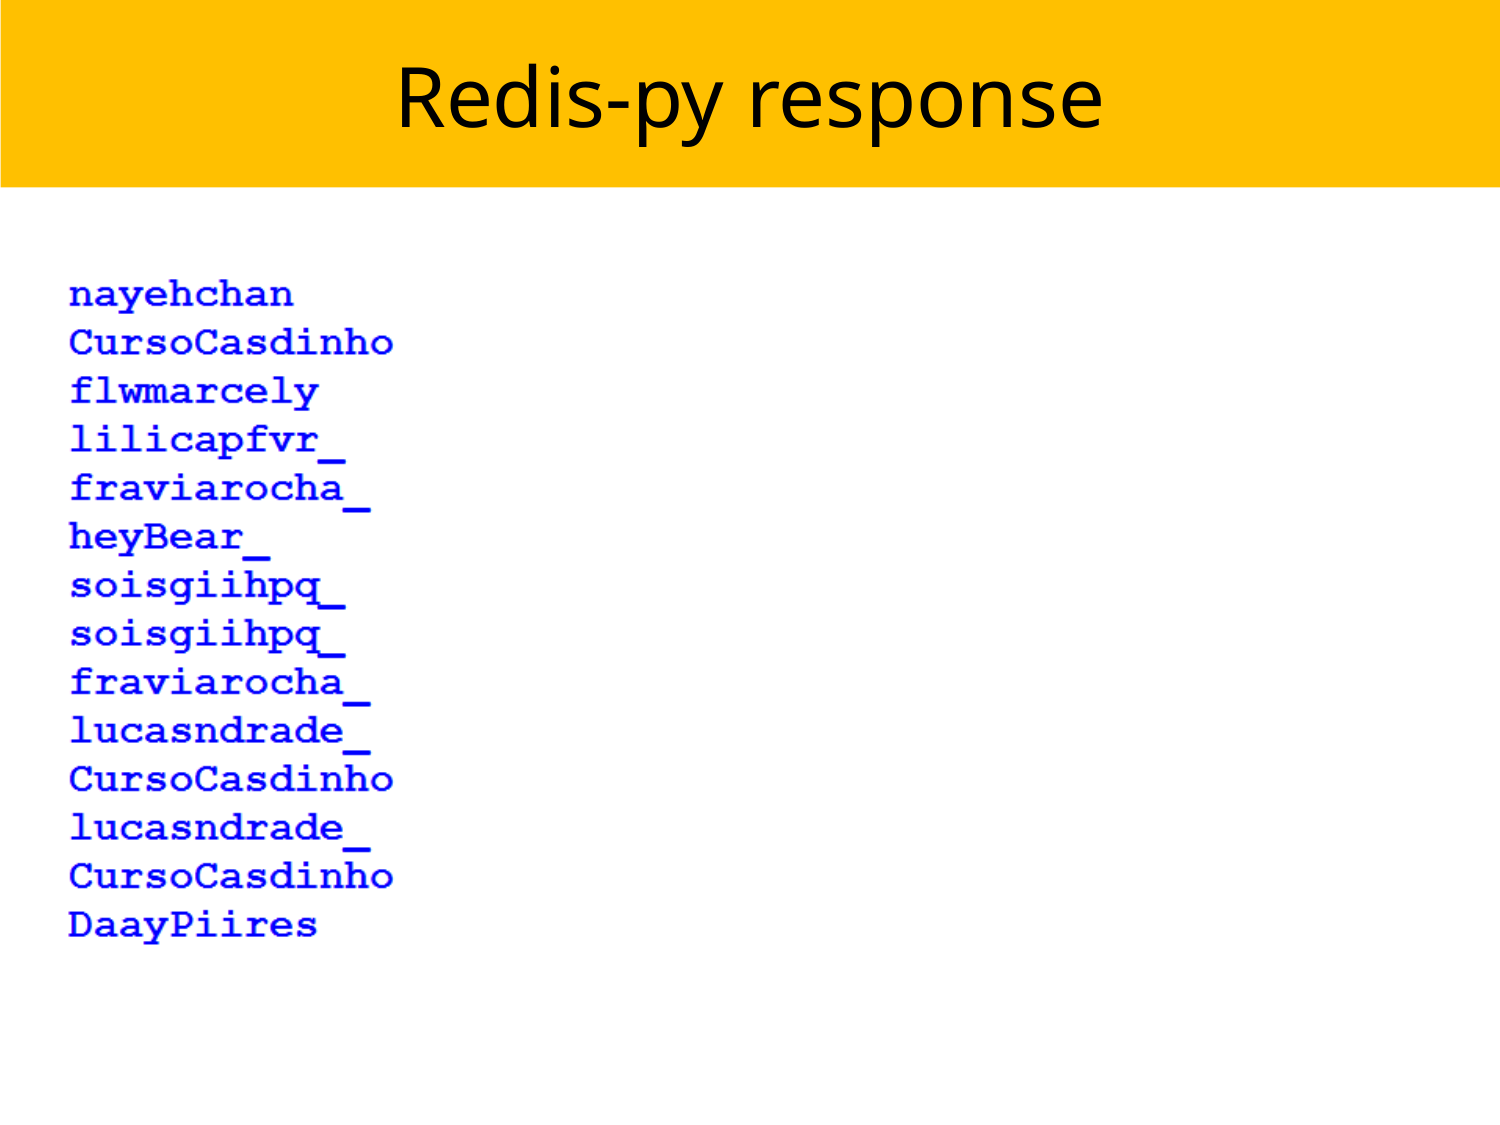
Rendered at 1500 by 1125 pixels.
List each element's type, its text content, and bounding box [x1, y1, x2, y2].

text_box Redis-py response [0, 0, 1500, 188]
picture [64, 278, 452, 952]
